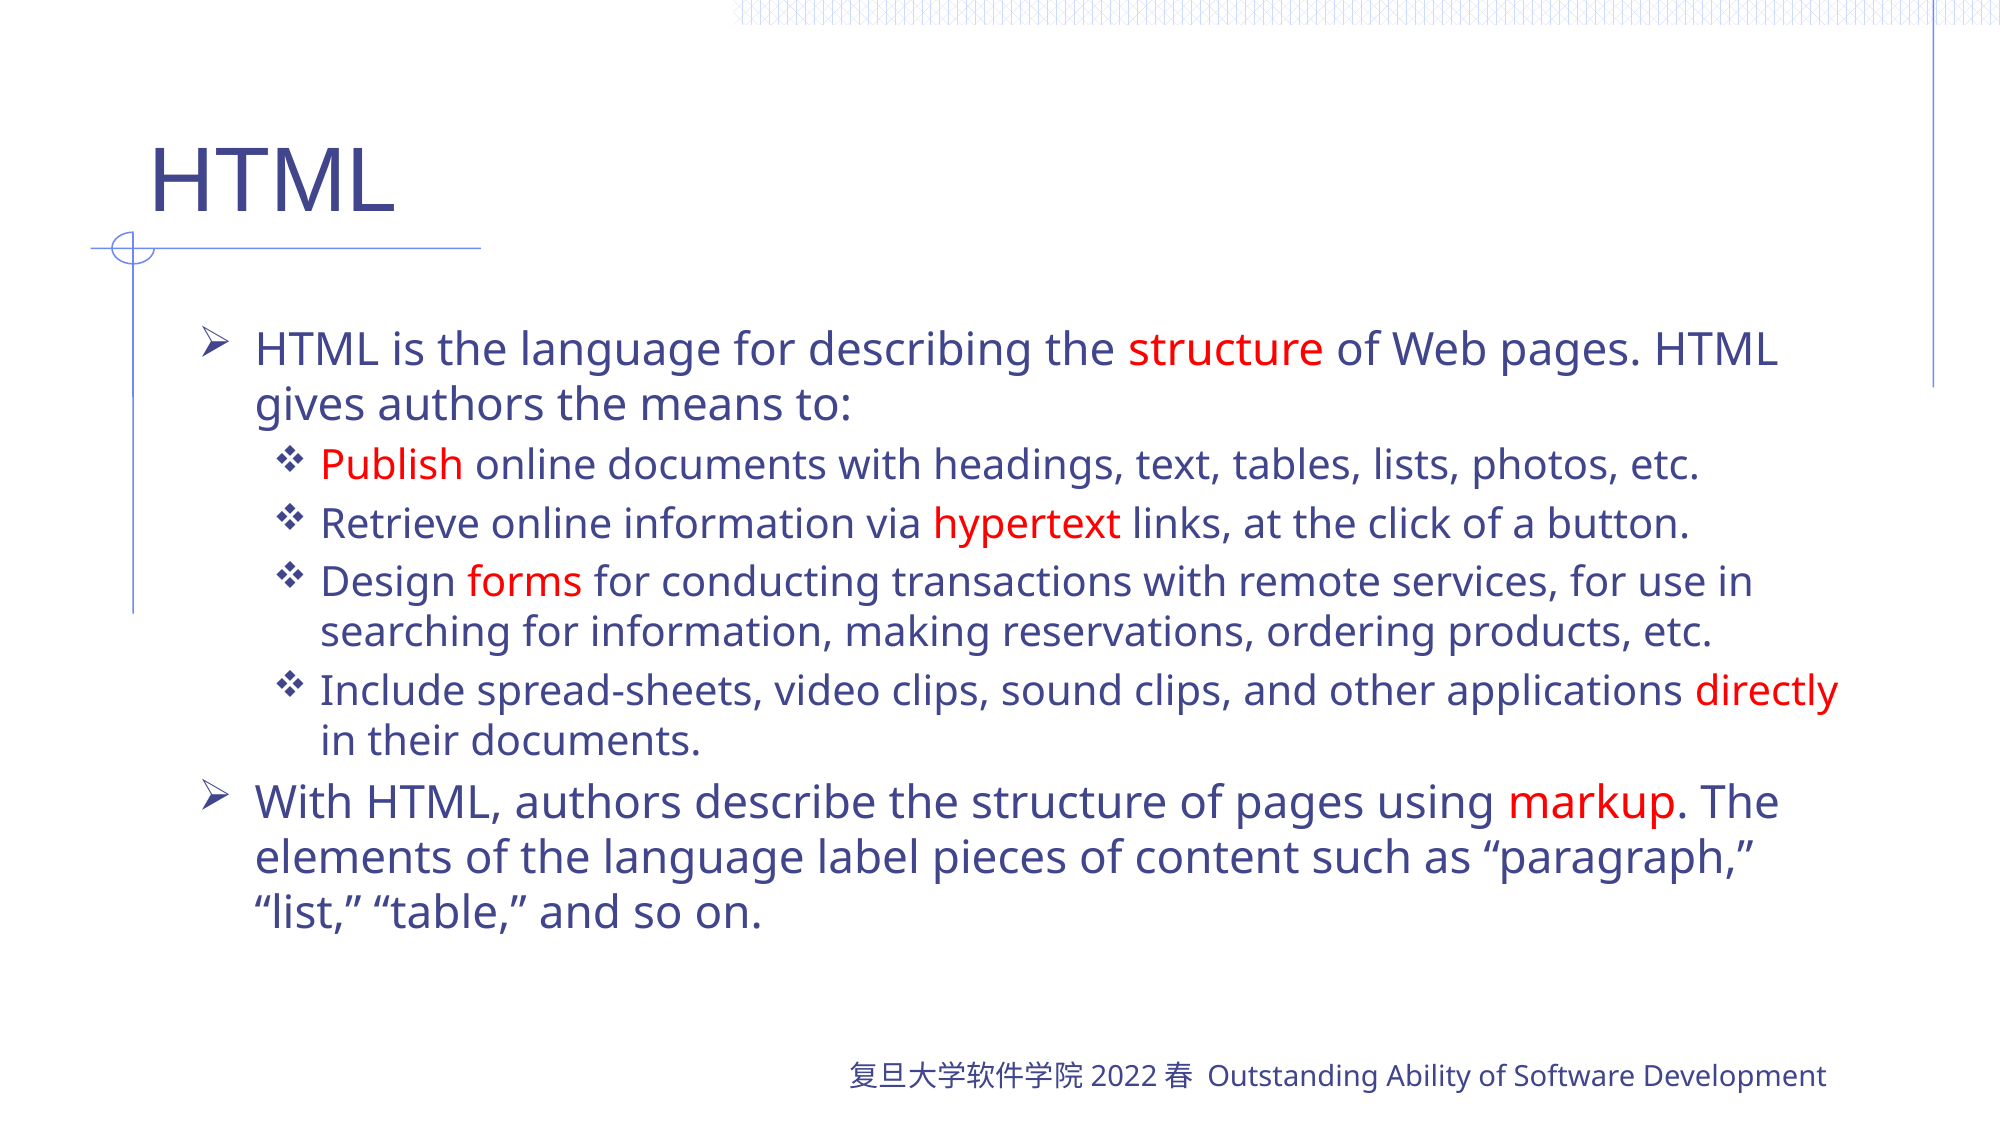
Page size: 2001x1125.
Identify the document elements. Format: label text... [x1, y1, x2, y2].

list HTML is the language for describing the structure of Web pages. HTML gives authors the means to: Publish online documents with headings, text, tables, lists, photos, etc. Retrieve online information via hypertext links, at the click of a button. Design forms for conducting transactions with remote services, for use in searching for information, making reservations, ordering products, etc. Include spread-sheets, video clips, sound clips, and other applications directly in their documents. With HTML, authors describe the structure of pages using markup. The elements of the language label pieces of content such as “paragraph,” “list,” “table,” and so on. [183, 312, 1884, 988]
title HTML [133, 50, 1834, 238]
